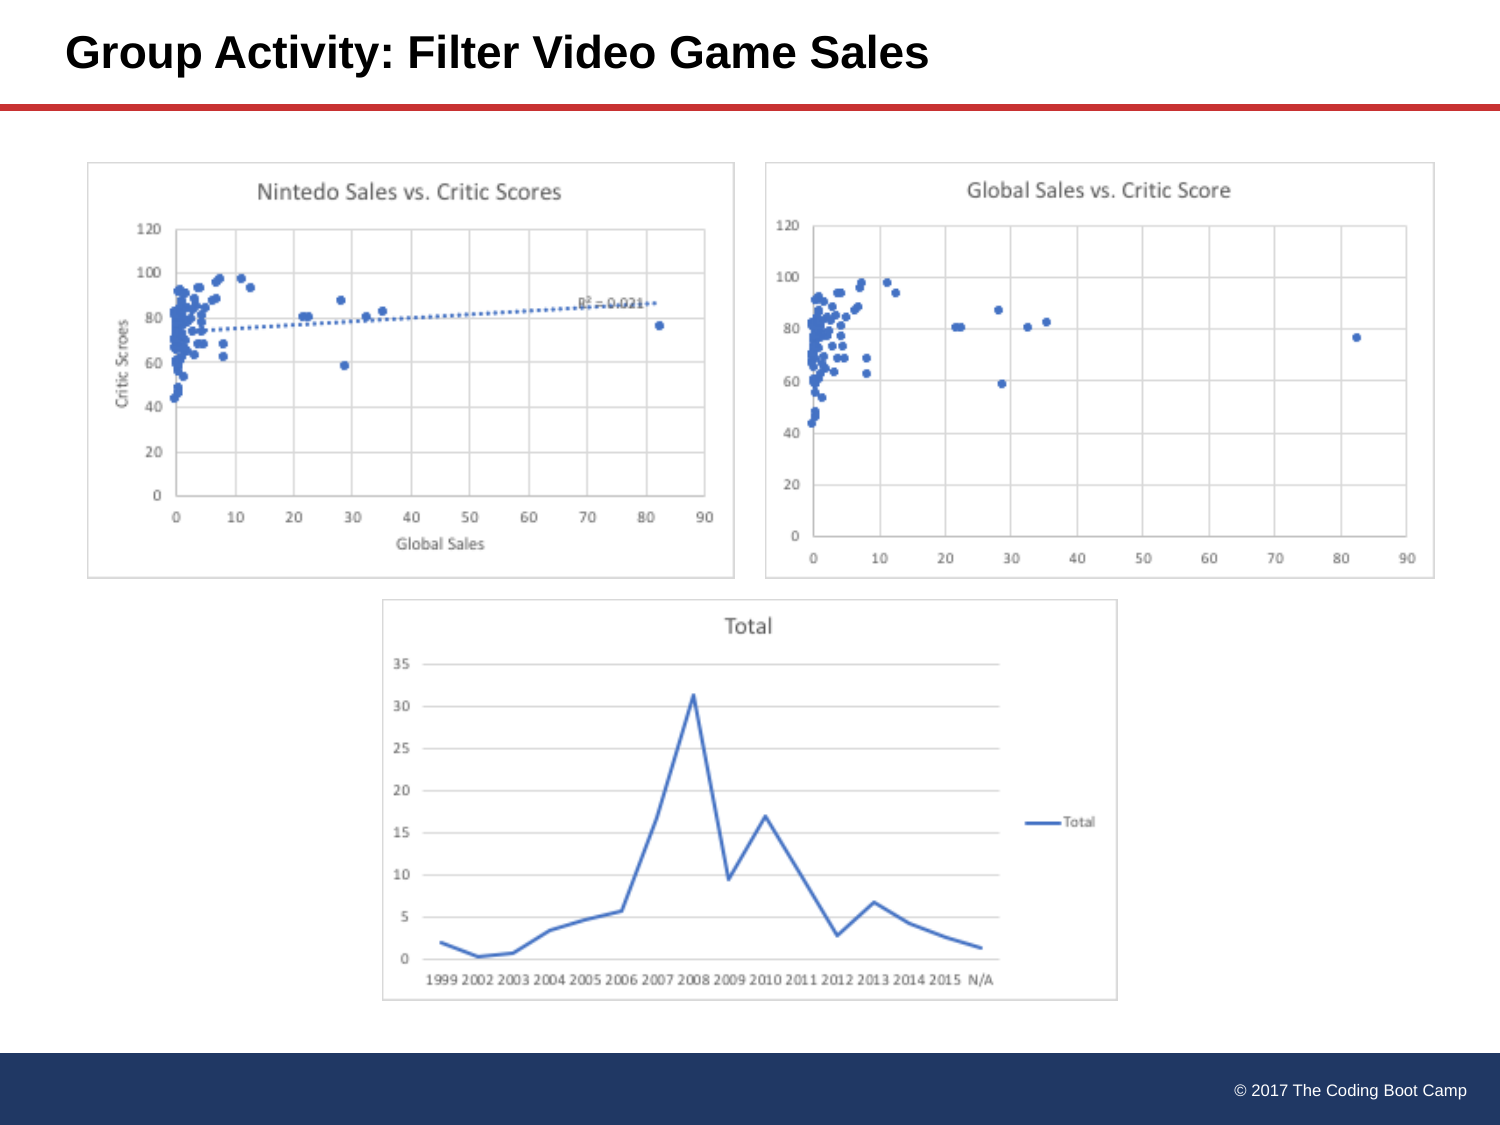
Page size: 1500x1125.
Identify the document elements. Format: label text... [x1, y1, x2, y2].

picture [87, 162, 735, 579]
picture [765, 162, 1435, 579]
title Group Activity: Filter Video Game Sales [50, 0, 948, 108]
picture [382, 599, 1118, 1002]
